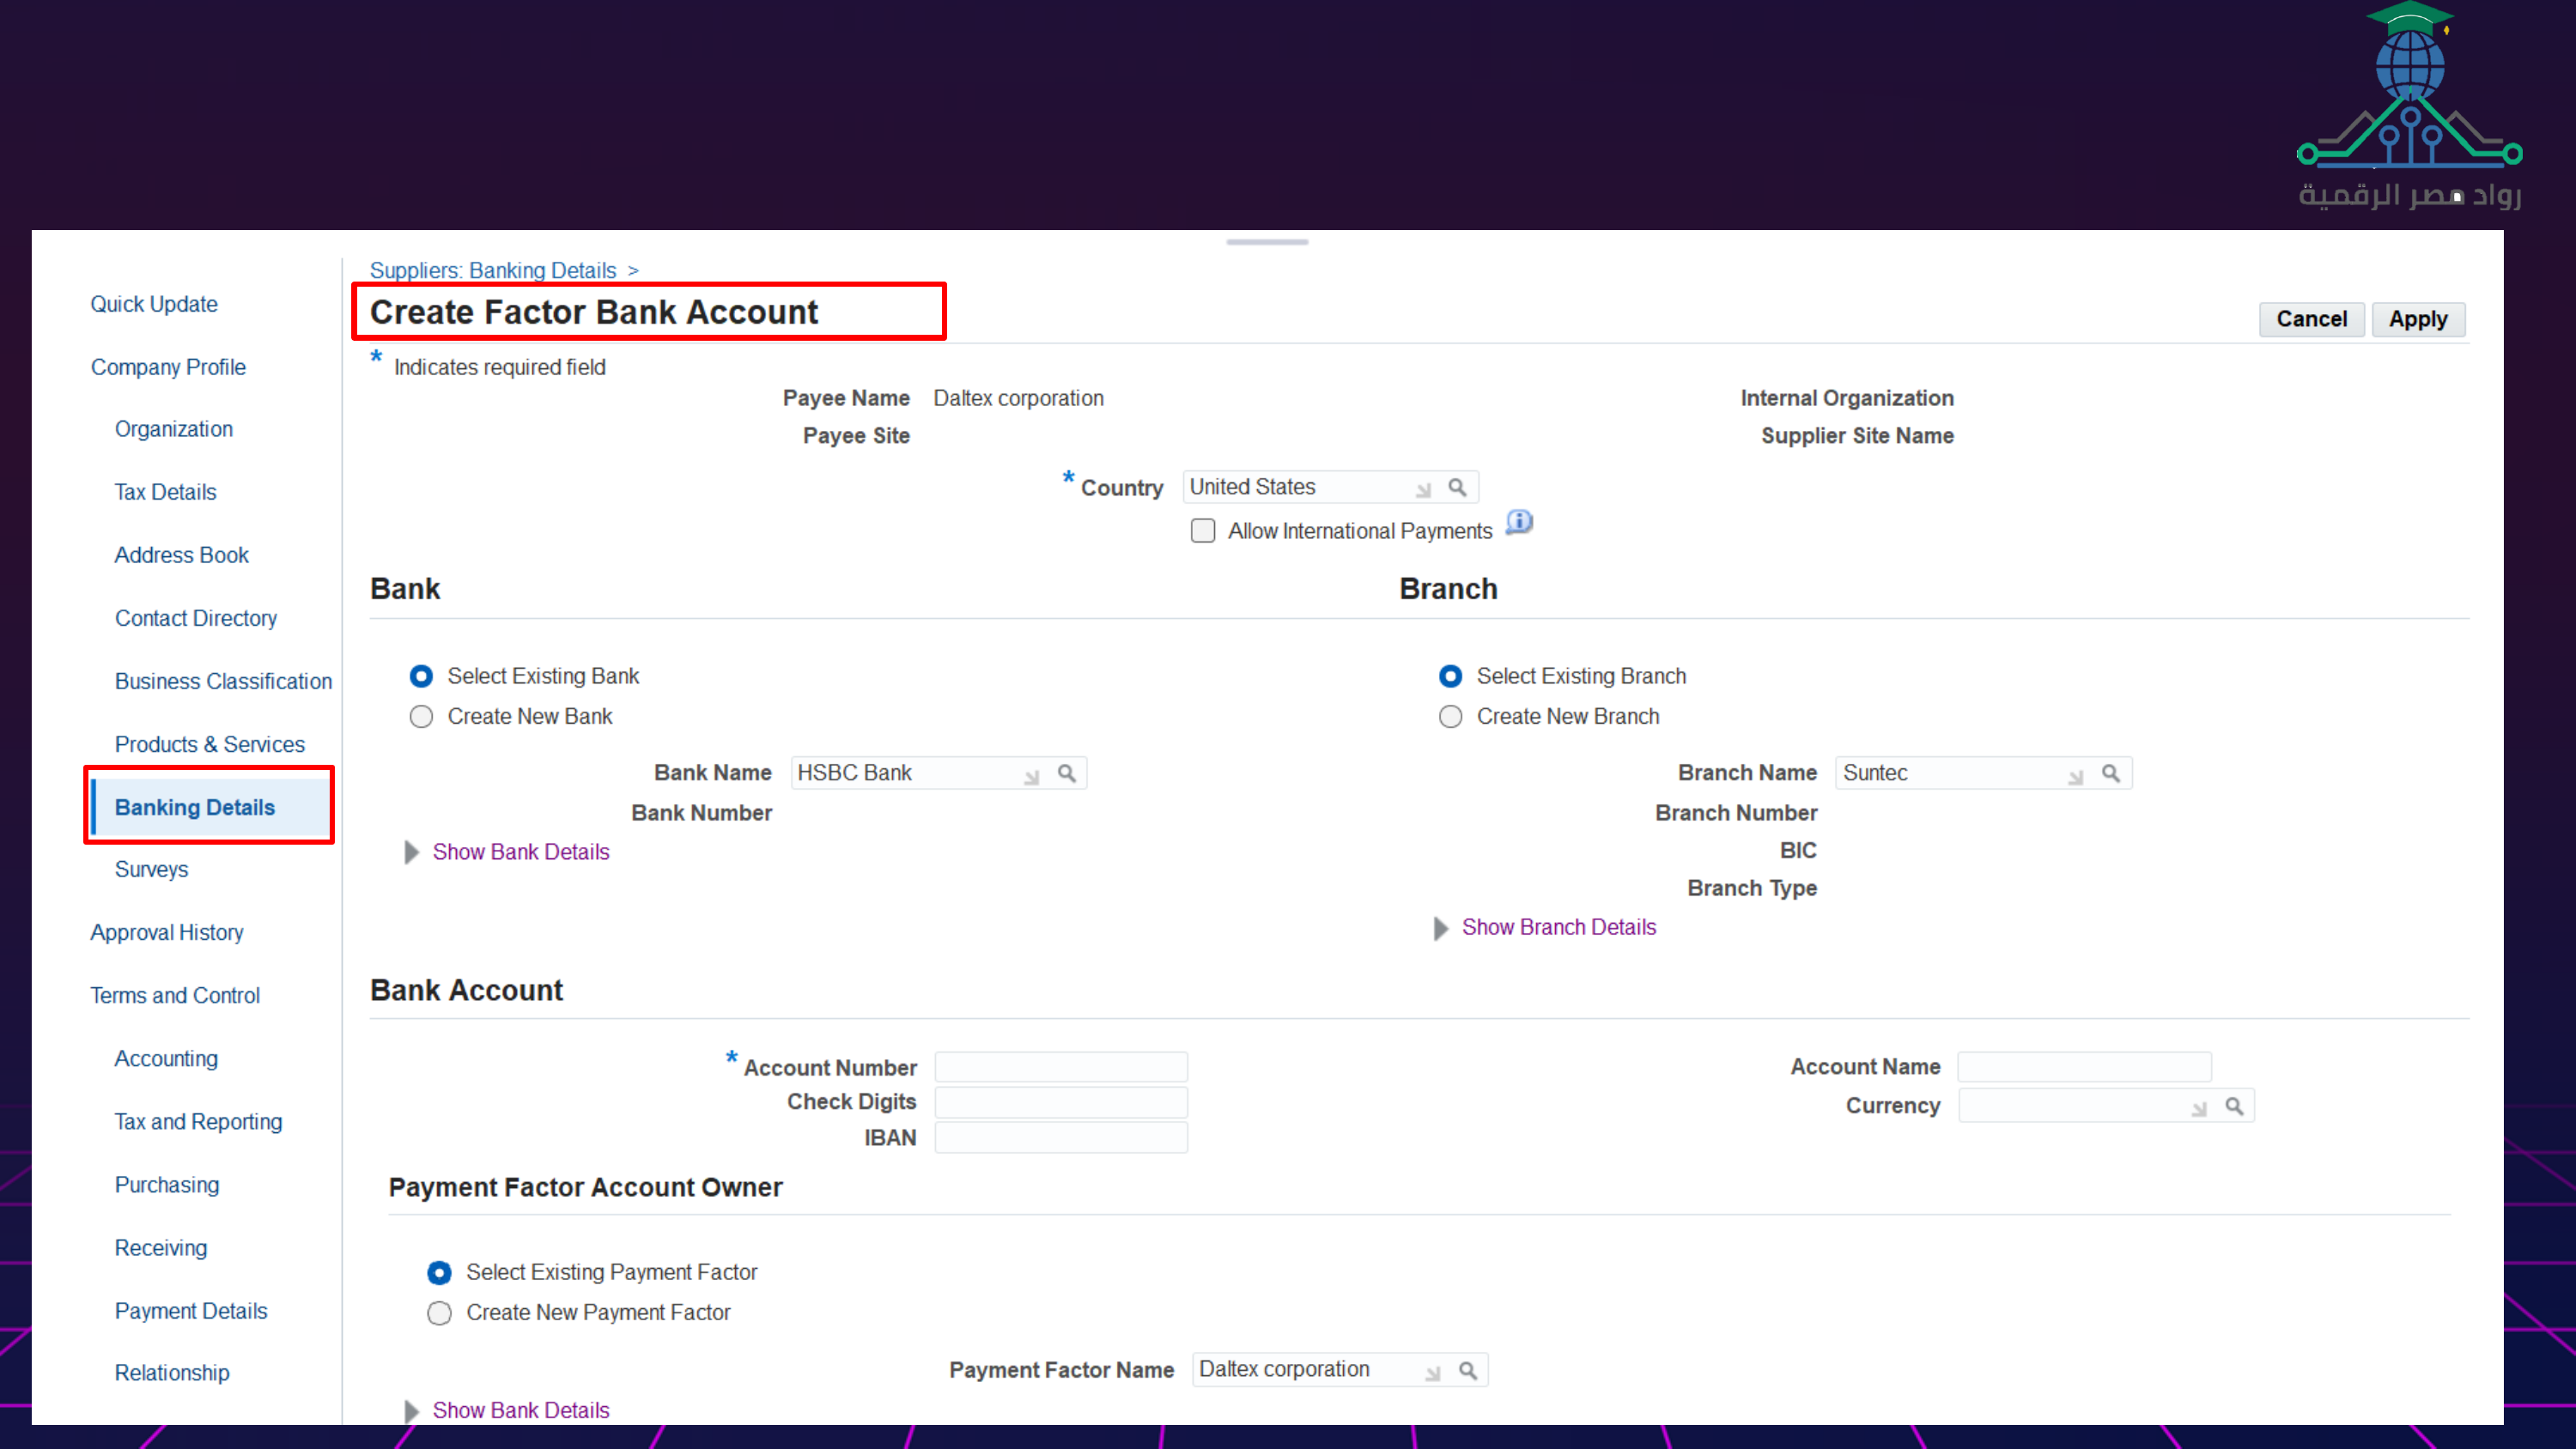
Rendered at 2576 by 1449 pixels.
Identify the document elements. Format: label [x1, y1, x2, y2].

picture [32, 230, 2505, 1425]
picture [2296, 0, 2523, 210]
text_box [0, 0, 2576, 1449]
